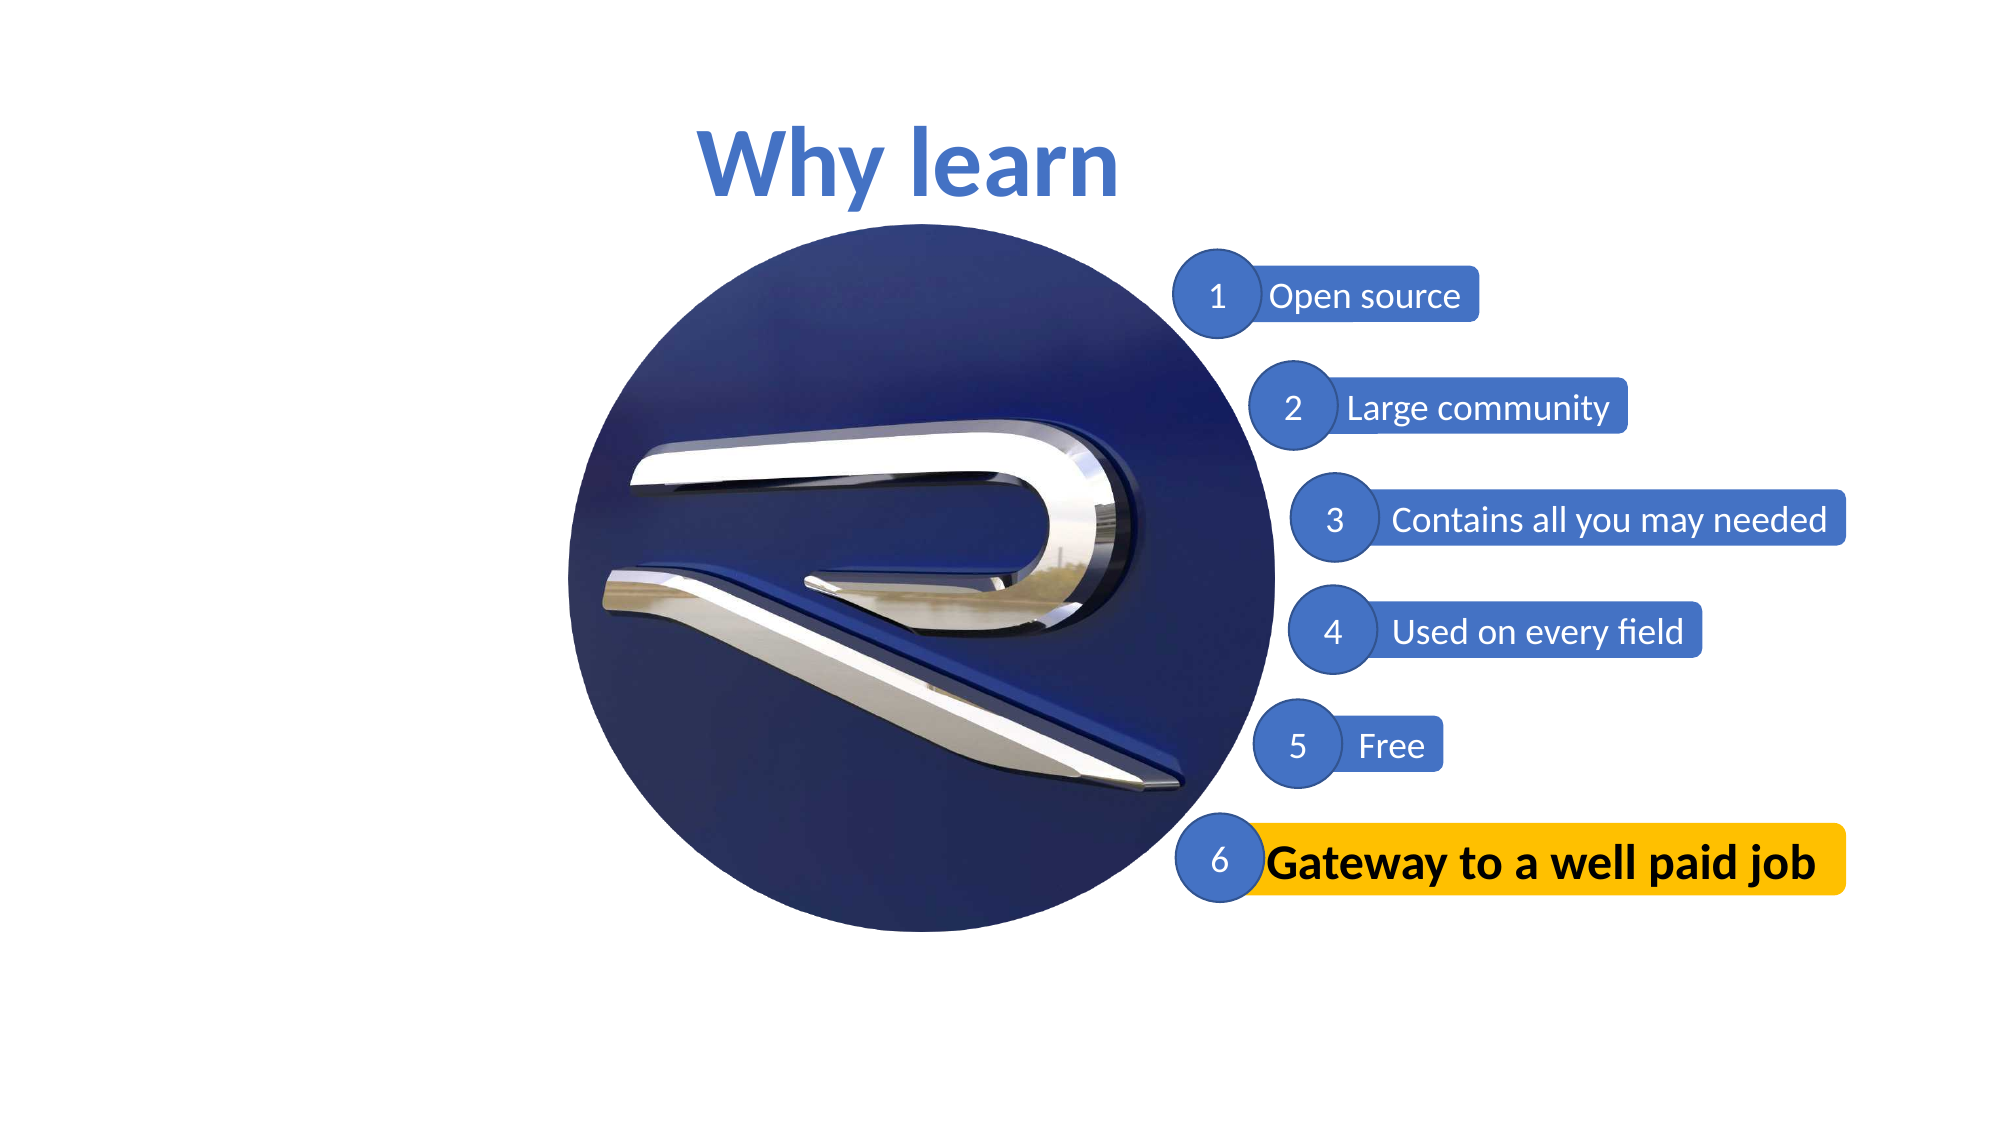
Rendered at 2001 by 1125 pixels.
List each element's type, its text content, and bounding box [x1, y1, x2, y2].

text_box Gateway to a well paid job [1275, 821, 1848, 897]
text_box Large community [1329, 376, 1629, 435]
picture [568, 224, 1275, 932]
text_box 3 [1289, 472, 1381, 563]
text_box Open source [1275, 264, 1481, 324]
text_box Free [1333, 714, 1445, 774]
text_box 5 [1275, 698, 1344, 790]
text_box Contains all you may needed [1371, 488, 1848, 547]
text_box 2 [1275, 360, 1339, 451]
text_box Used on every field [1369, 600, 1704, 659]
text_box 4 [1287, 584, 1379, 675]
text_box Why learn [681, 88, 1137, 224]
